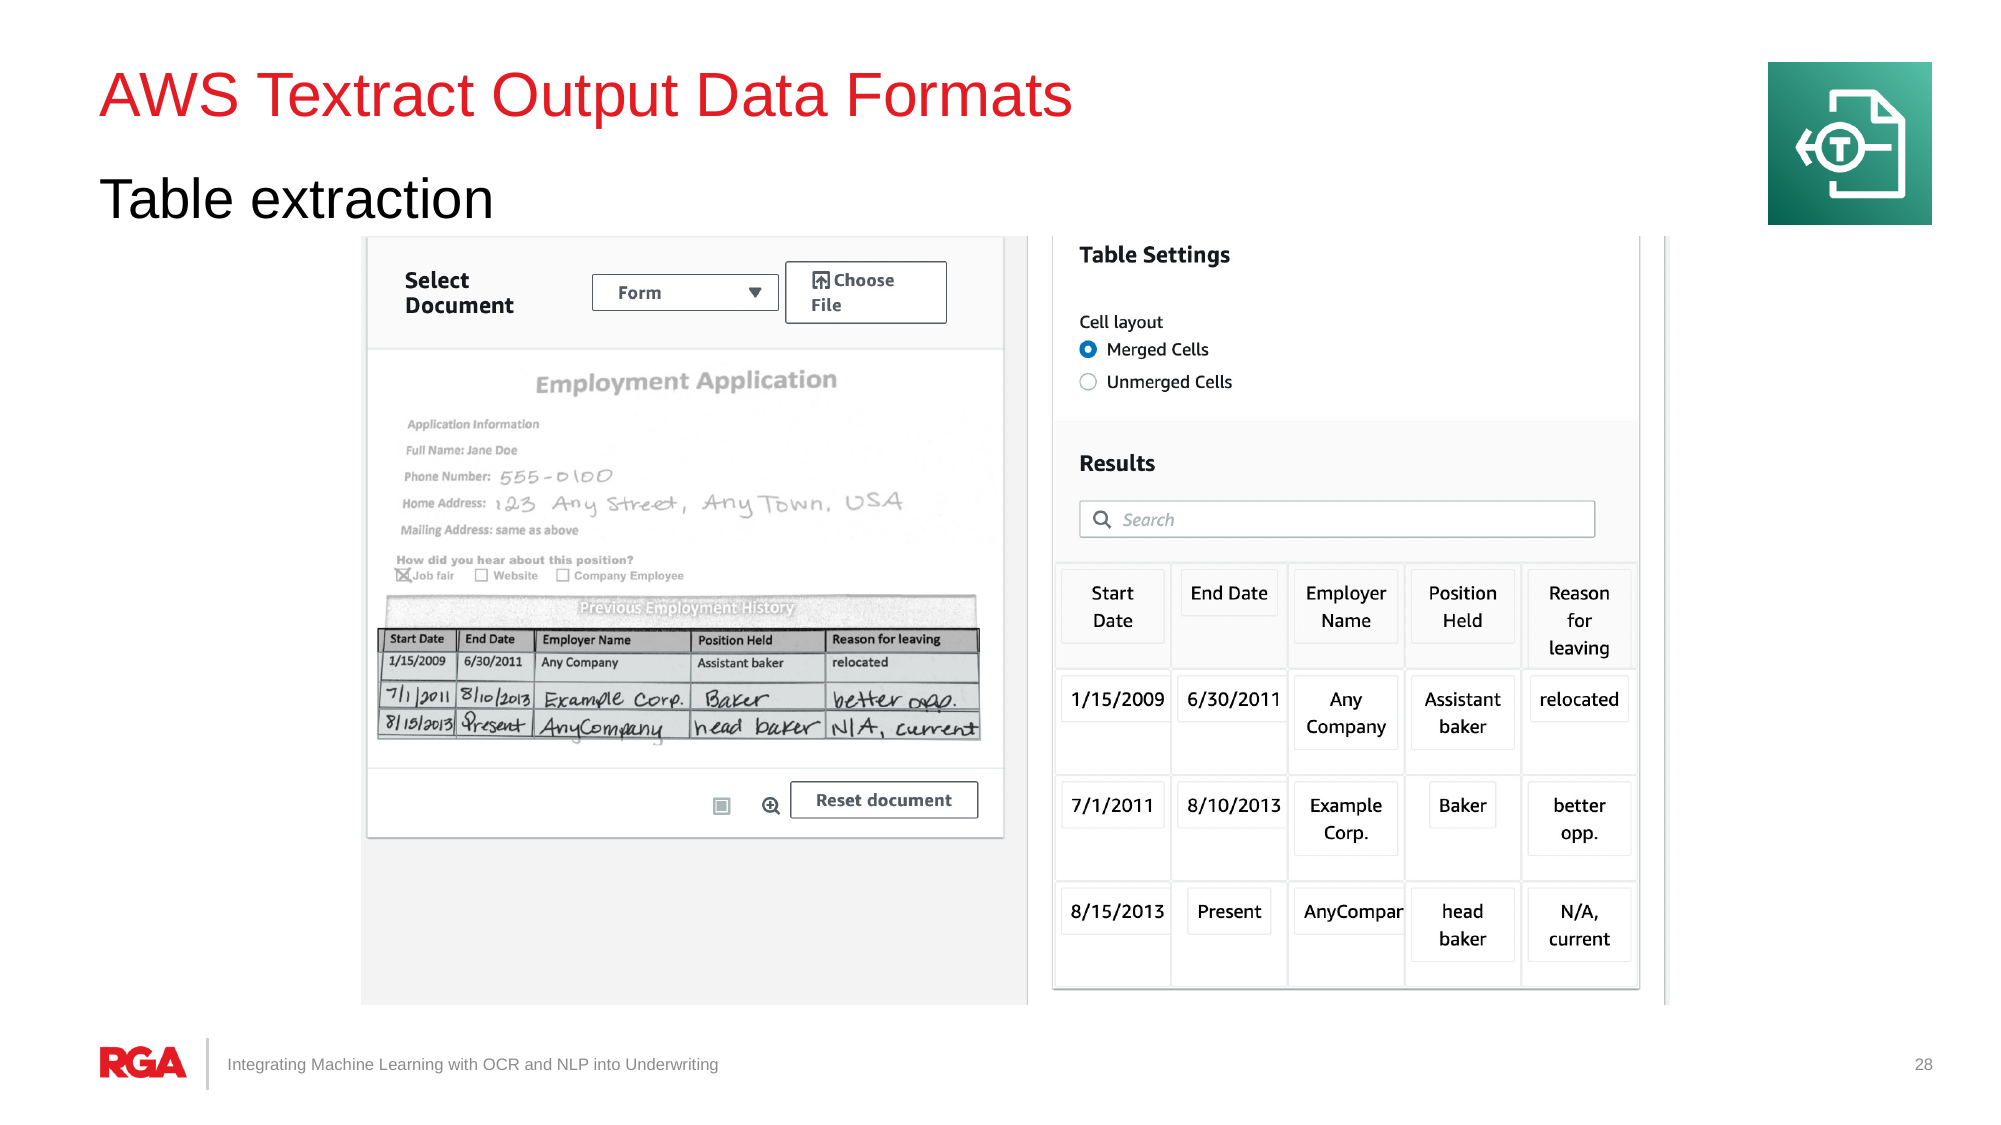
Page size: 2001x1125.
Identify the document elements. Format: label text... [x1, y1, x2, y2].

slide_number 28 [1844, 1033, 1934, 1094]
picture [1768, 62, 1932, 225]
title AWS Textract Output Data Formats [99, 59, 1932, 138]
list Table extraction [99, 162, 1934, 228]
footer Integrating Machine Learning with OCR and NLP into Underwriting [227, 1033, 1338, 1094]
picture [361, 236, 1670, 1005]
picture [100, 1046, 187, 1078]
